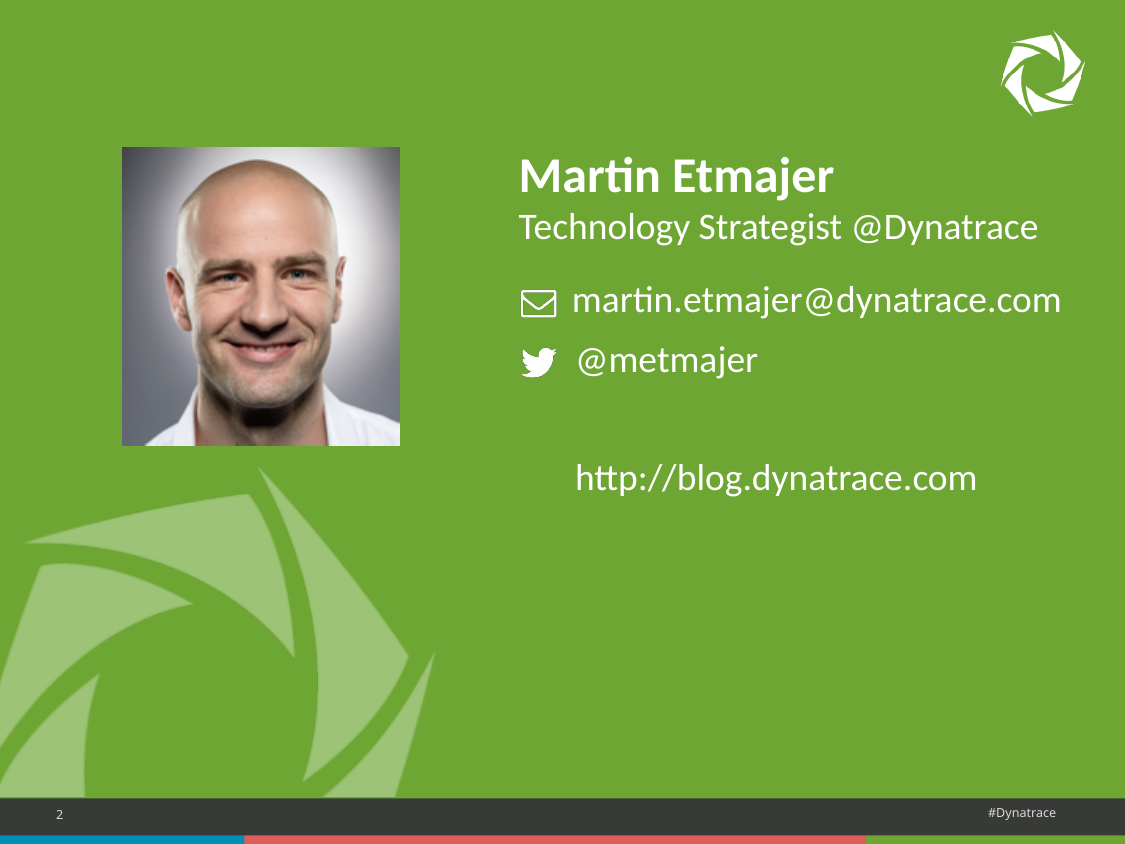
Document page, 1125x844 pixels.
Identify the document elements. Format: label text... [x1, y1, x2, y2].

picture [520, 346, 557, 378]
picture [520, 288, 557, 318]
picture [67, 147, 454, 447]
text_box martin.etmajer@dynatrace.com @metmajer http://blog.dynatrace.com [505, 273, 1107, 398]
title Martin Etmajer Technology Strategist @Dynatrace [503, 134, 1107, 230]
